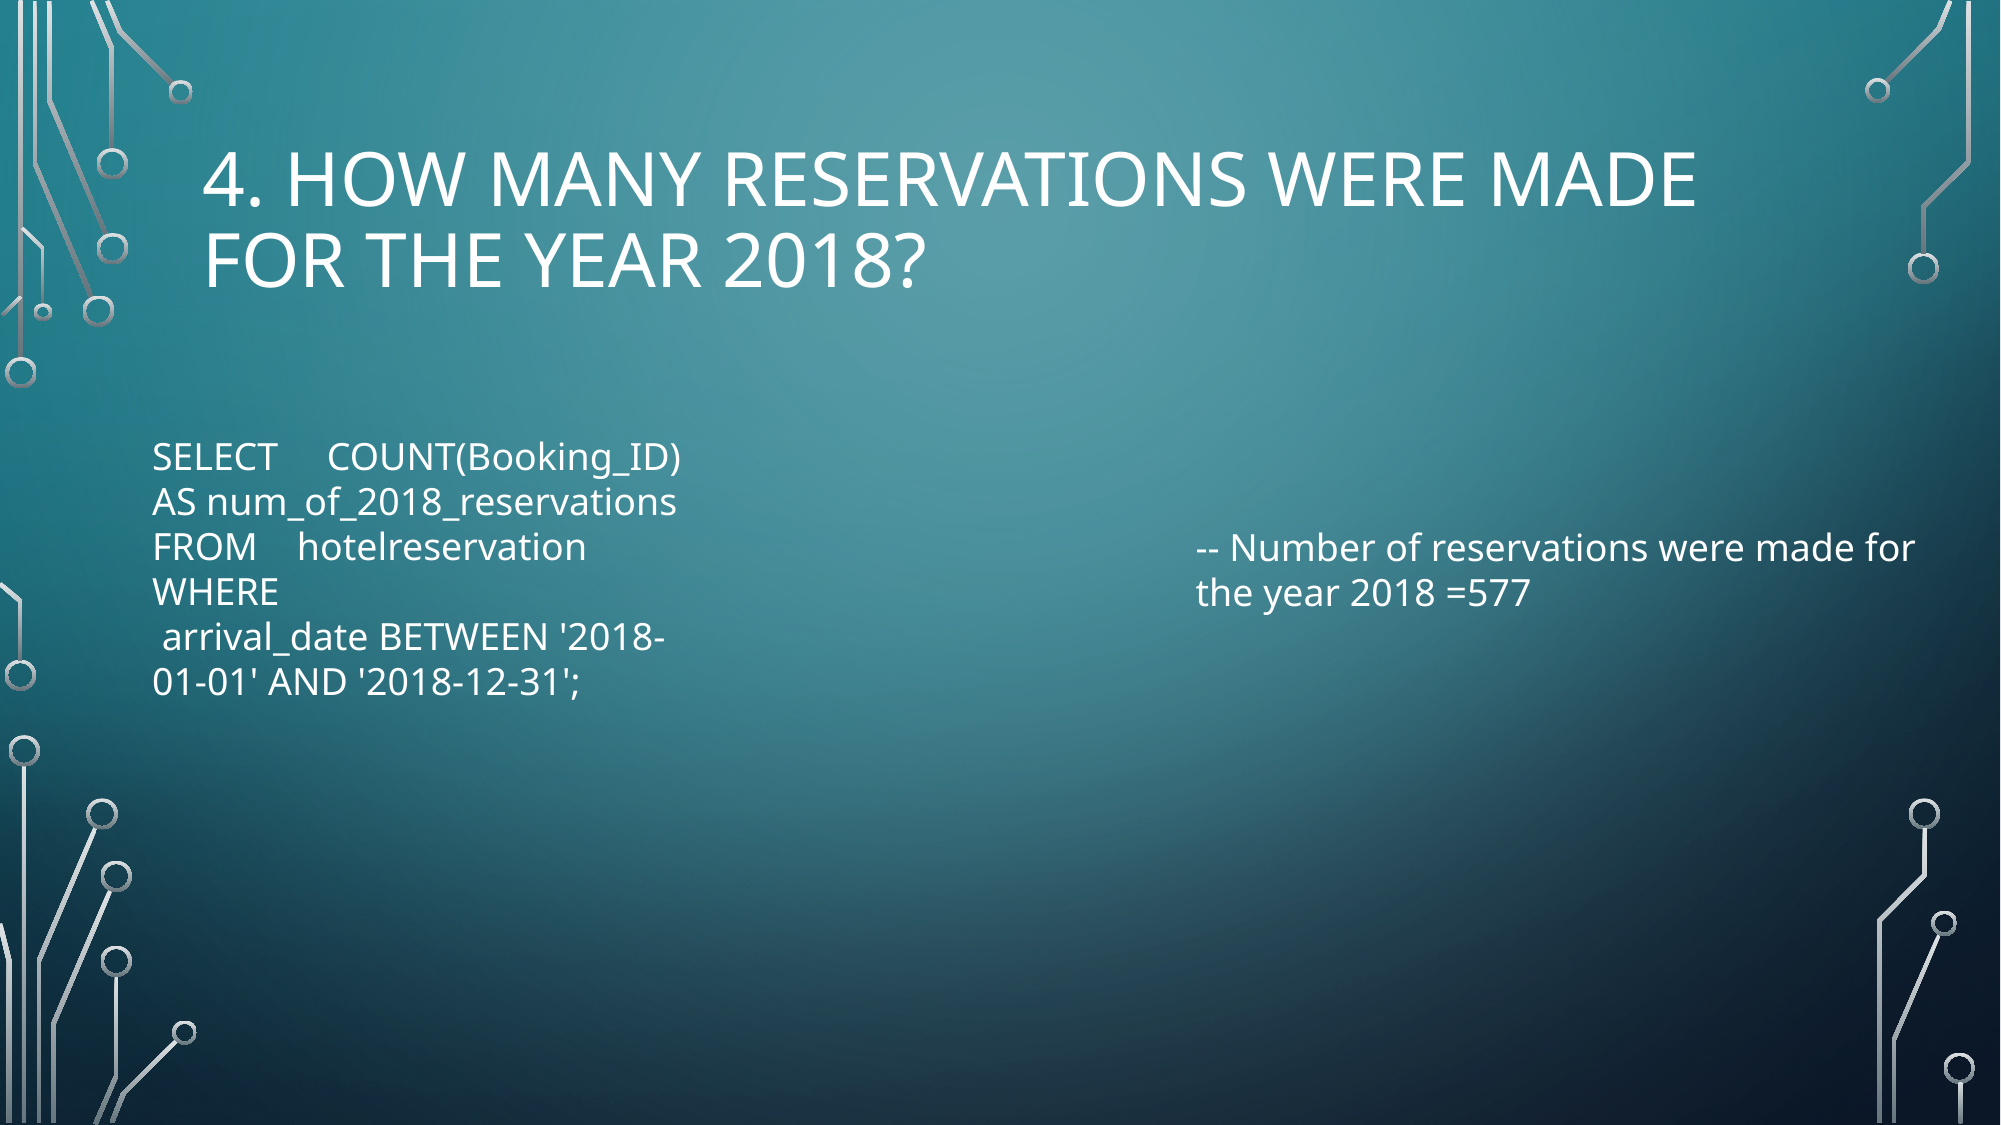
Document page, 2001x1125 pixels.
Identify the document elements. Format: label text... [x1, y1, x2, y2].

text_box -- Number of reservations were made for the year 2018 =577 [1180, 517, 1946, 622]
title 4. How many reservations were made for the year 2018? [187, 101, 1813, 344]
text_box SELECT COUNT(Booking_ID) AS num_of_2018_reservations FROM hotelreservation WHERE arrival_date BETWEEN '2018-01-01' AND '2018-12-31'; [137, 425, 714, 710]
